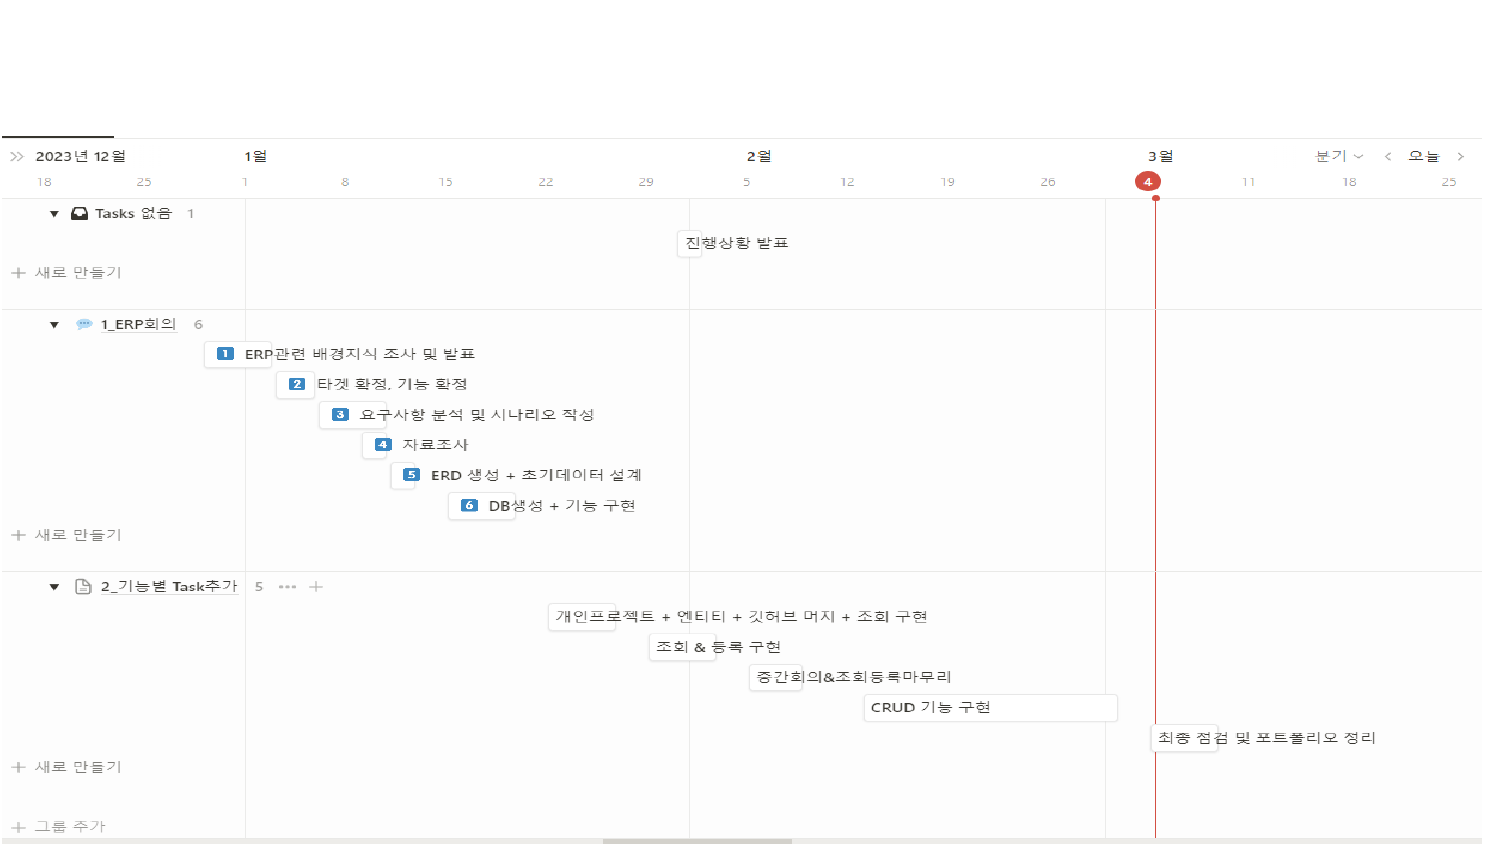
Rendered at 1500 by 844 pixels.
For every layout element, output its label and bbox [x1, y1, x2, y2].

picture [0, 134, 1500, 844]
